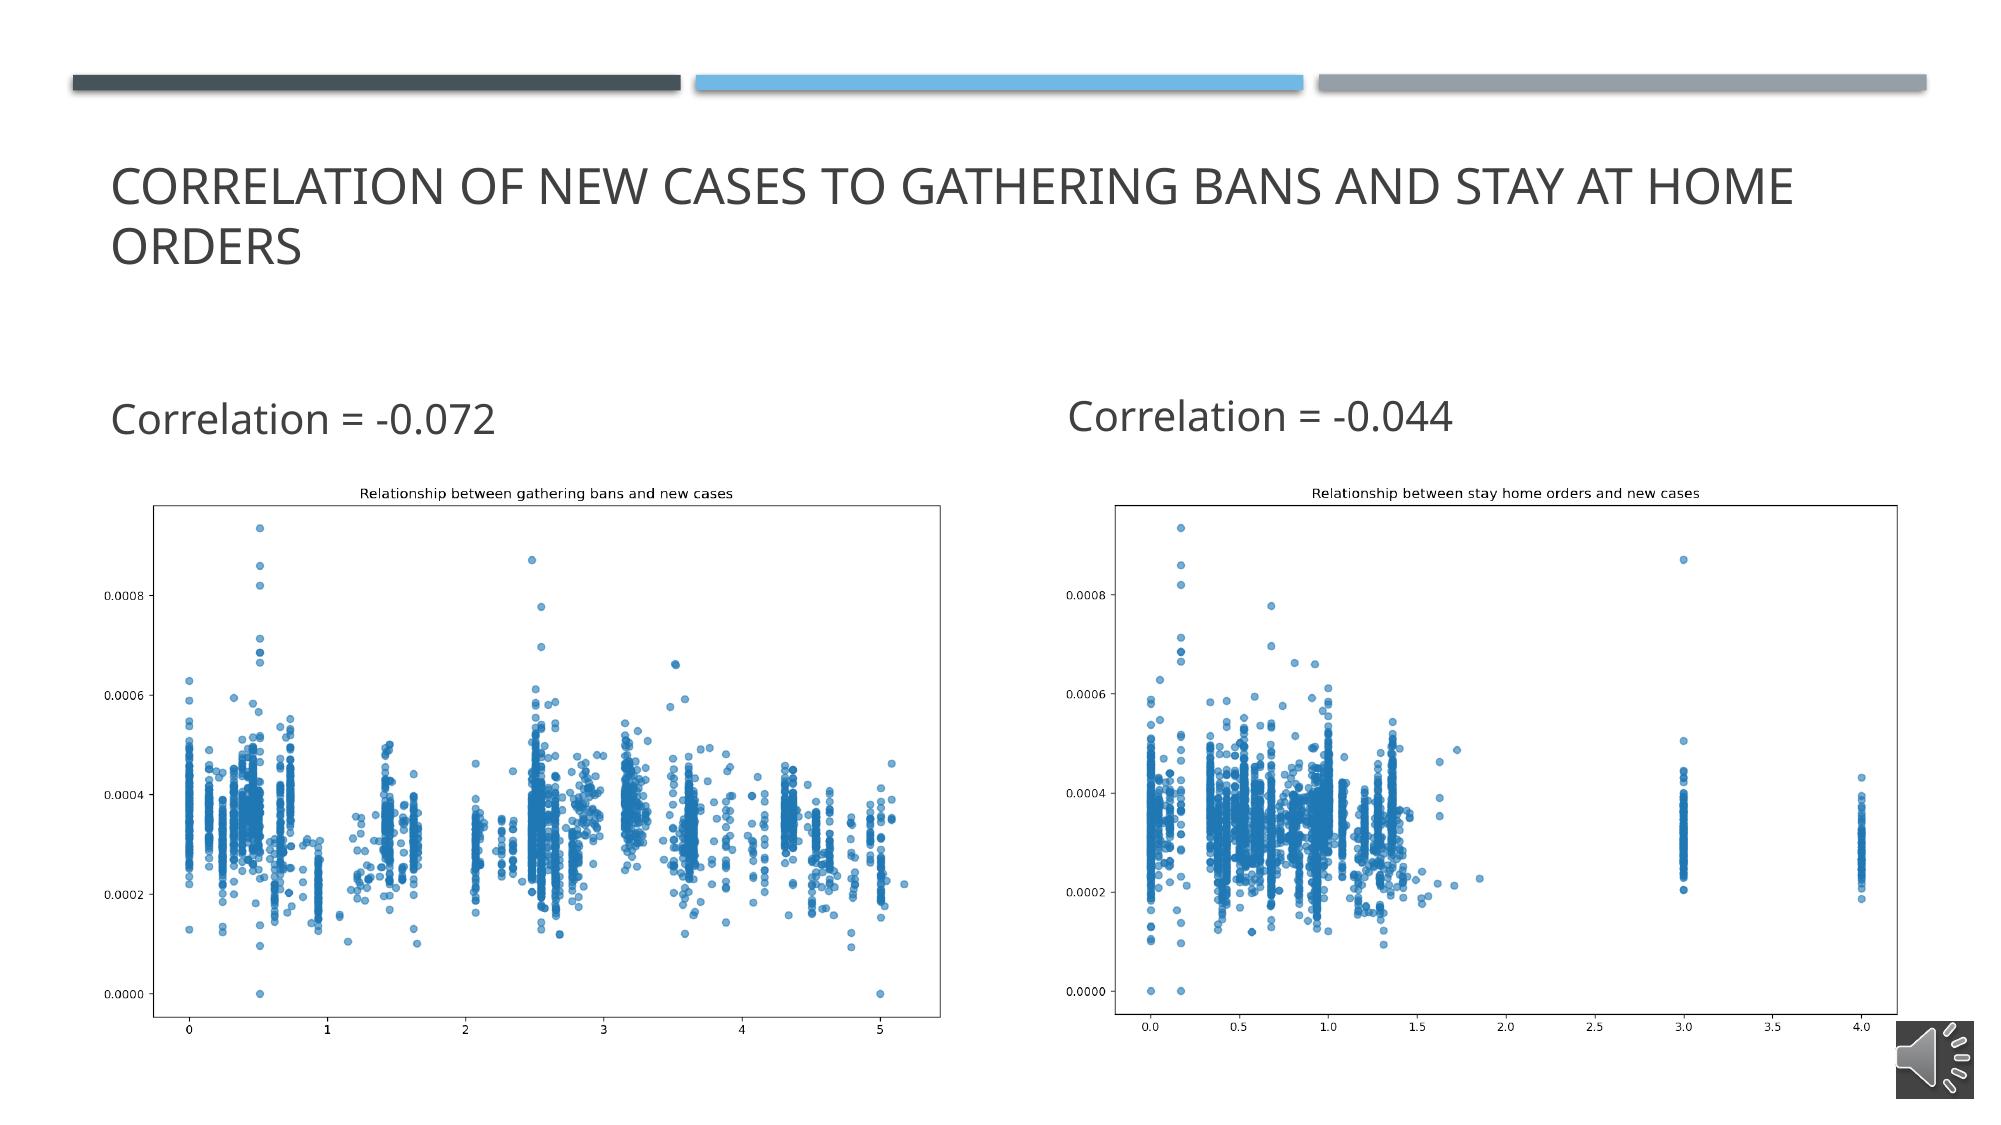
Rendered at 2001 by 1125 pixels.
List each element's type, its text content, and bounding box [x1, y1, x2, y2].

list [94, 479, 948, 1044]
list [1056, 479, 1906, 1041]
title Correlation of new cases to gathering bans and stay at home orders [95, 119, 1905, 282]
list Correlation = -0.044 [1052, 369, 1905, 460]
picture [1894, 1019, 1976, 1101]
list Correlation = -0.072 [95, 369, 948, 461]
